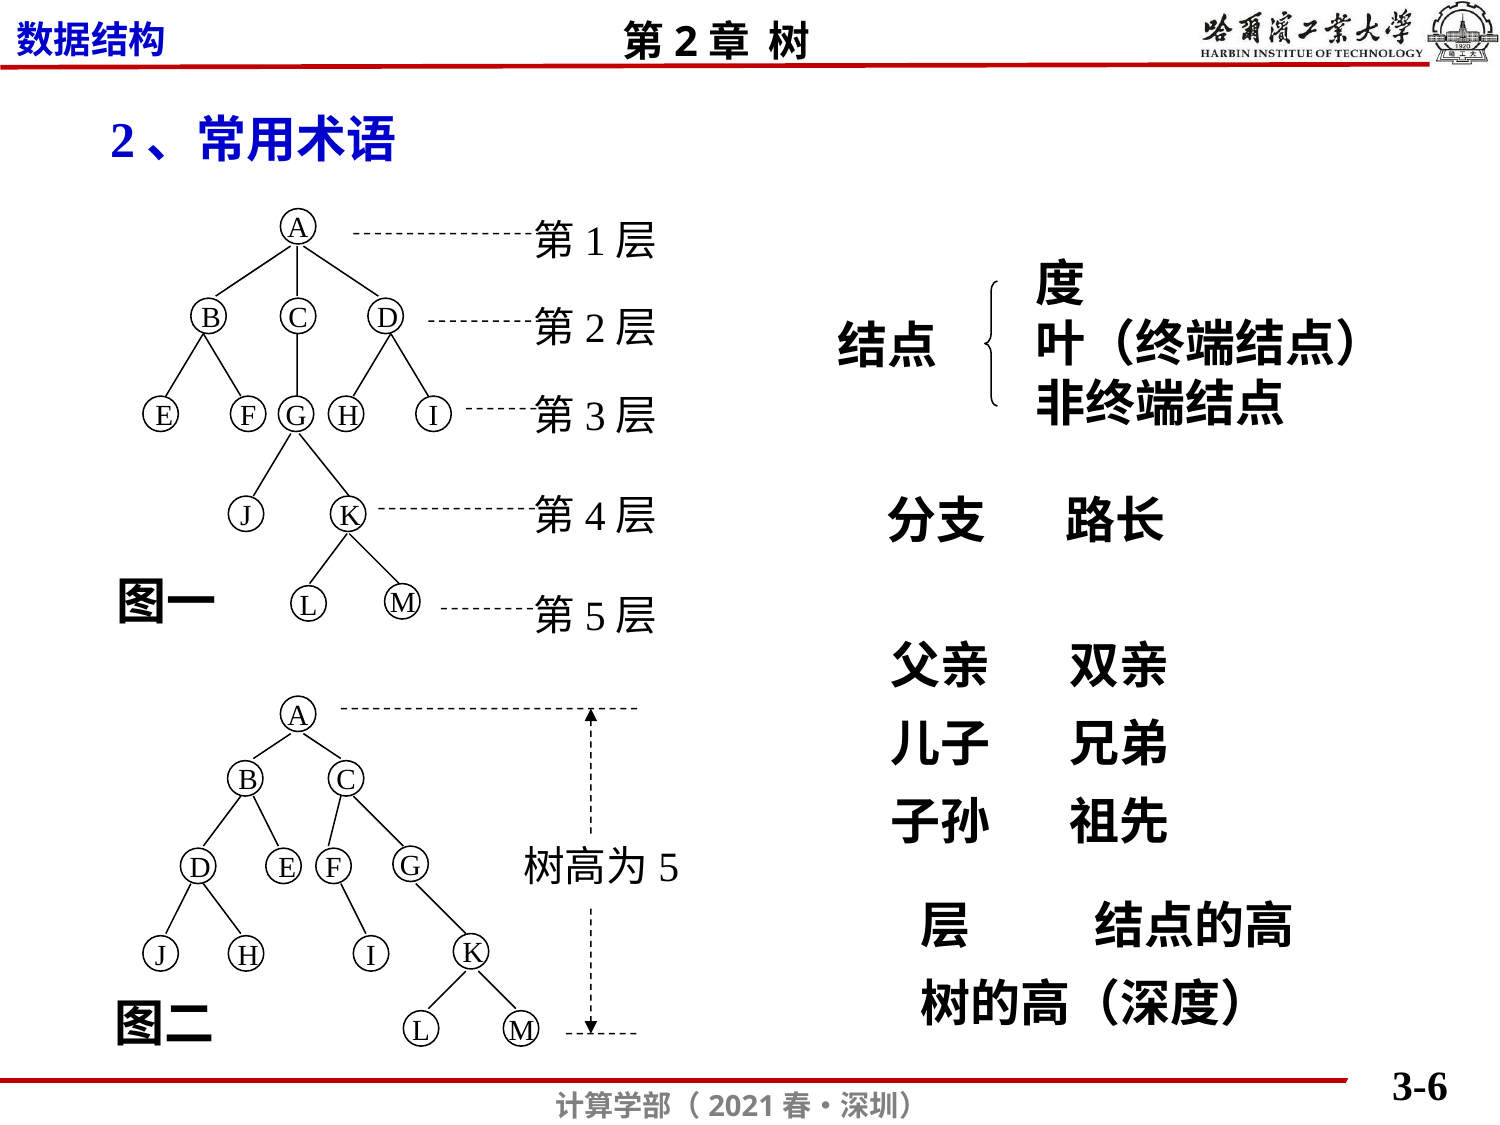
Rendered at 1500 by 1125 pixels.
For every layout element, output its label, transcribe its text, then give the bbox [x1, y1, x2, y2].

text_box 分支 路长 [871, 480, 1181, 557]
picture [1198, 1, 1500, 68]
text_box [822, 243, 1402, 439]
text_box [100, 205, 663, 647]
text_box 2、常用术语 [95, 99, 412, 175]
text_box 层 结点的高 树的高（深度） [906, 868, 1310, 1040]
text_box 父亲 双亲 儿子 兄弟 子孙 祖先 [875, 608, 1184, 858]
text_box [99, 695, 690, 1059]
